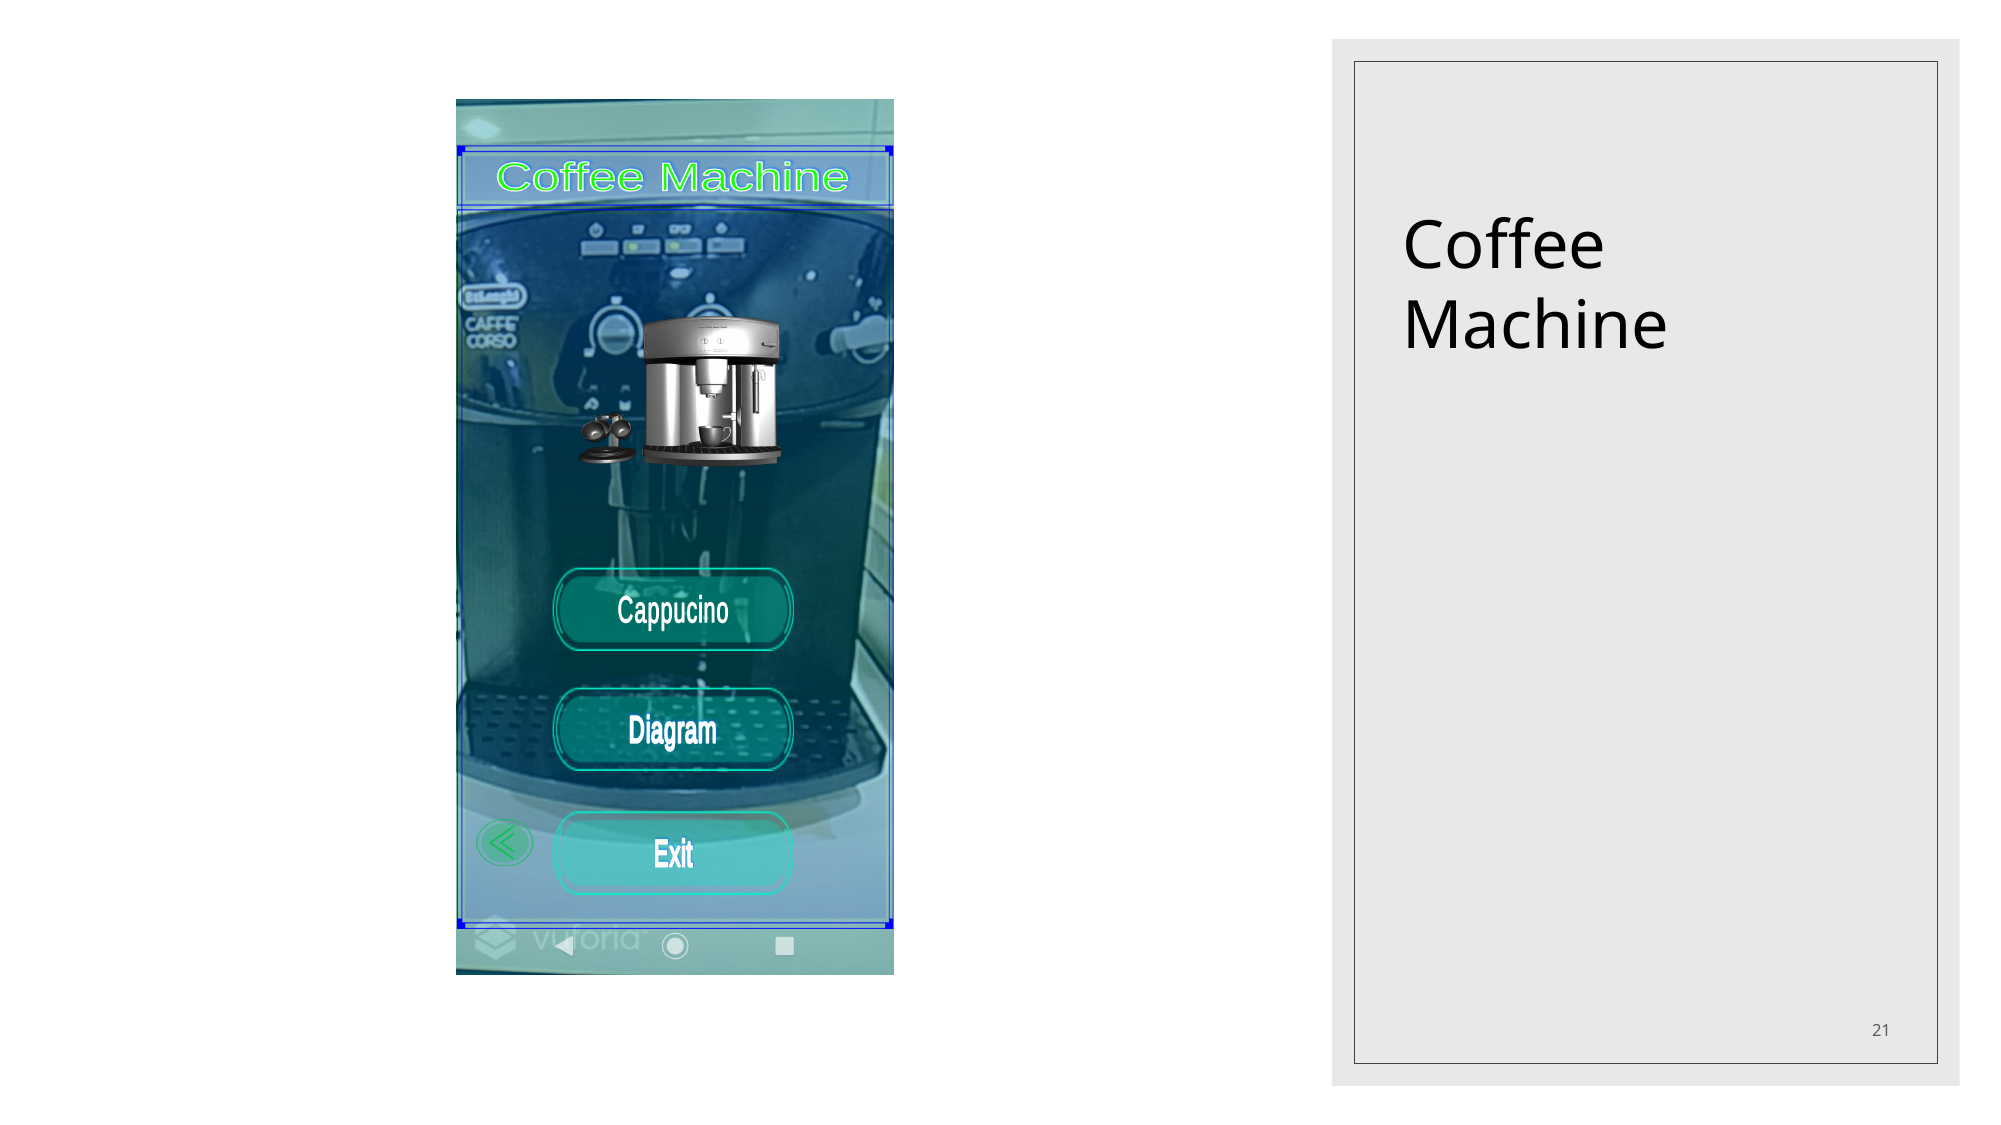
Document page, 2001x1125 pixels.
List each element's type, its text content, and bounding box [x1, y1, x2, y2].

title Coffee Machine [1387, 99, 1907, 370]
slide_number 21 [1705, 990, 1907, 1050]
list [456, 99, 894, 975]
